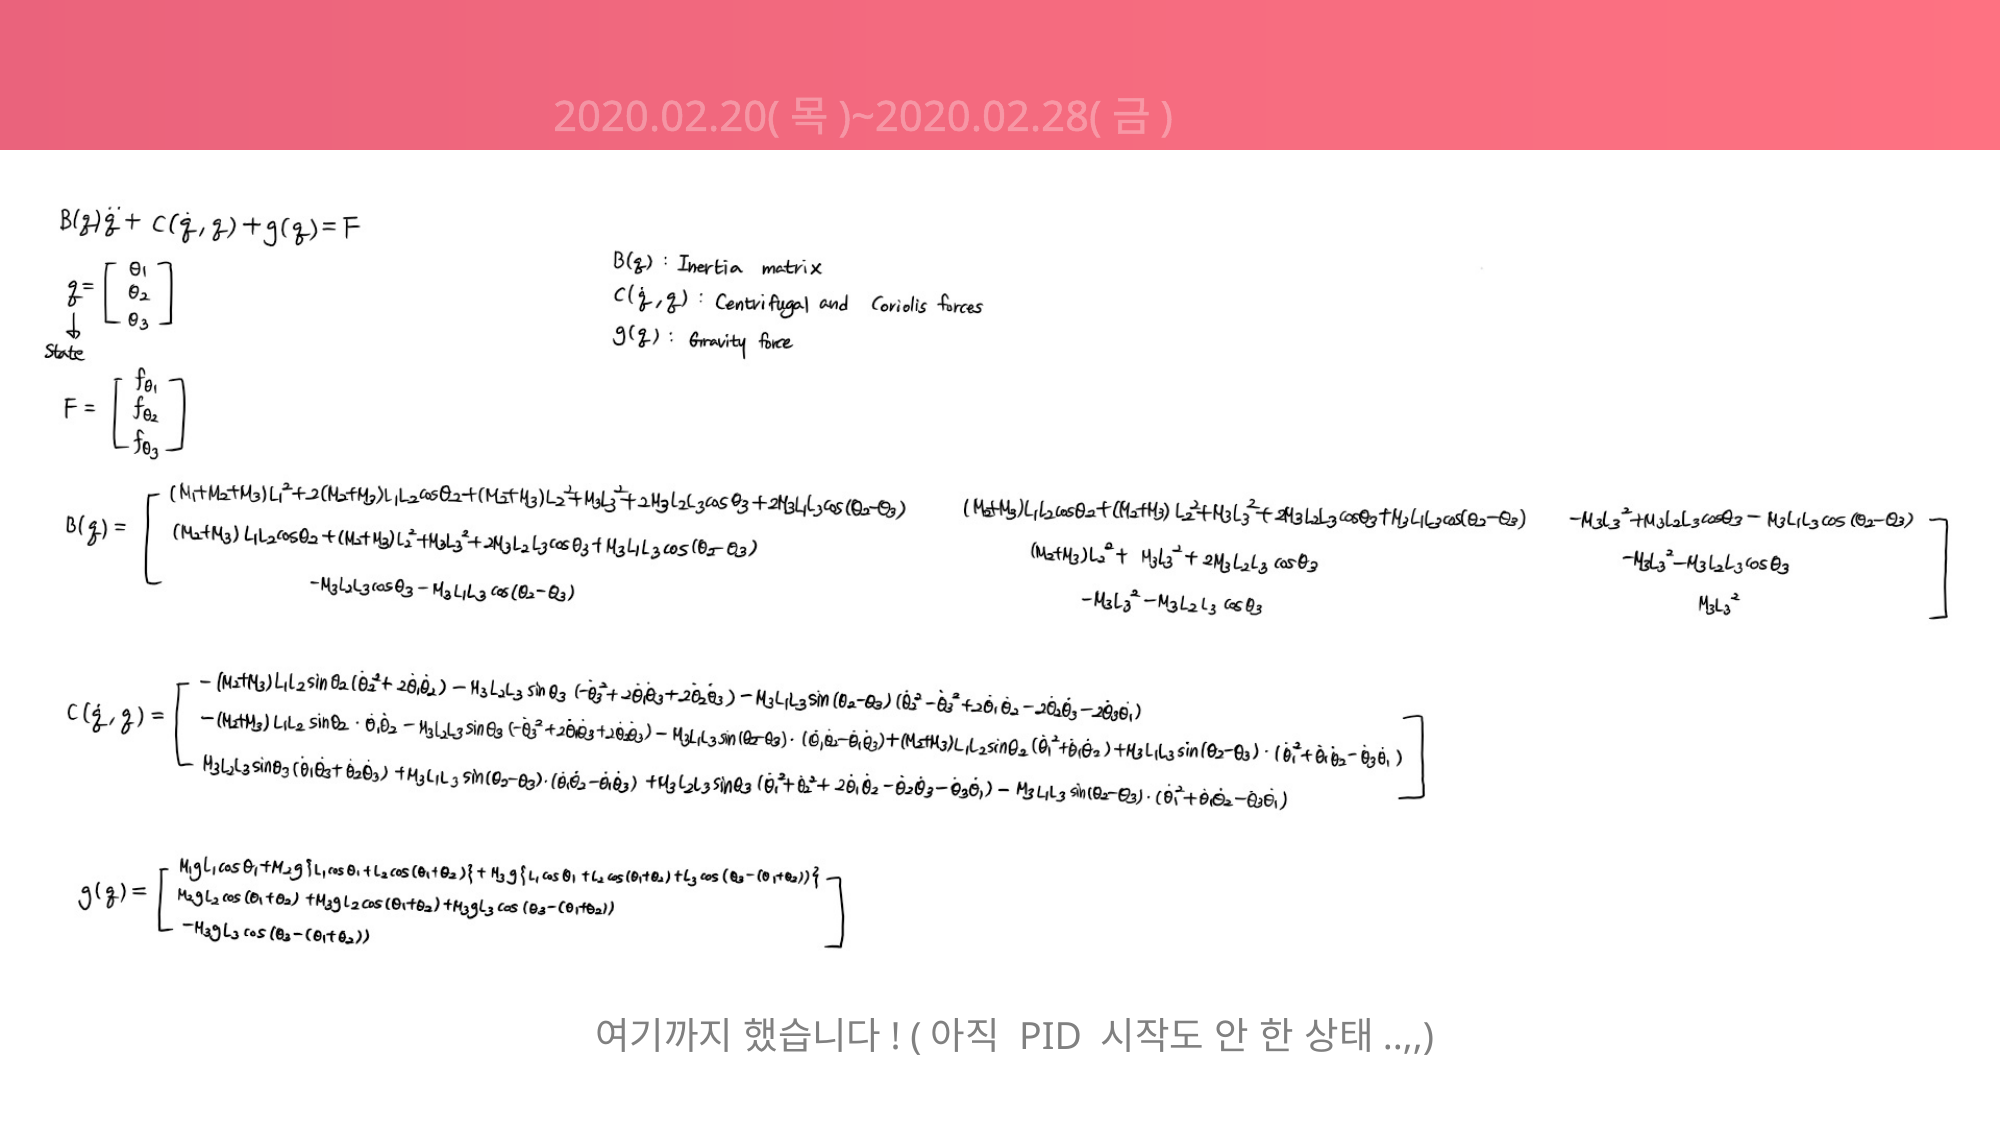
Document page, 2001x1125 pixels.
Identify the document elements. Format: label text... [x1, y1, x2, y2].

text_box [0, 0, 2000, 151]
text_box 여기까지 했습니다! (아직 PID 시작도 안 한 상태..,,) [580, 995, 1502, 1065]
text_box 2020.02.20(목)~2020.02.28(금) [538, 71, 1462, 147]
picture [0, 166, 2000, 959]
